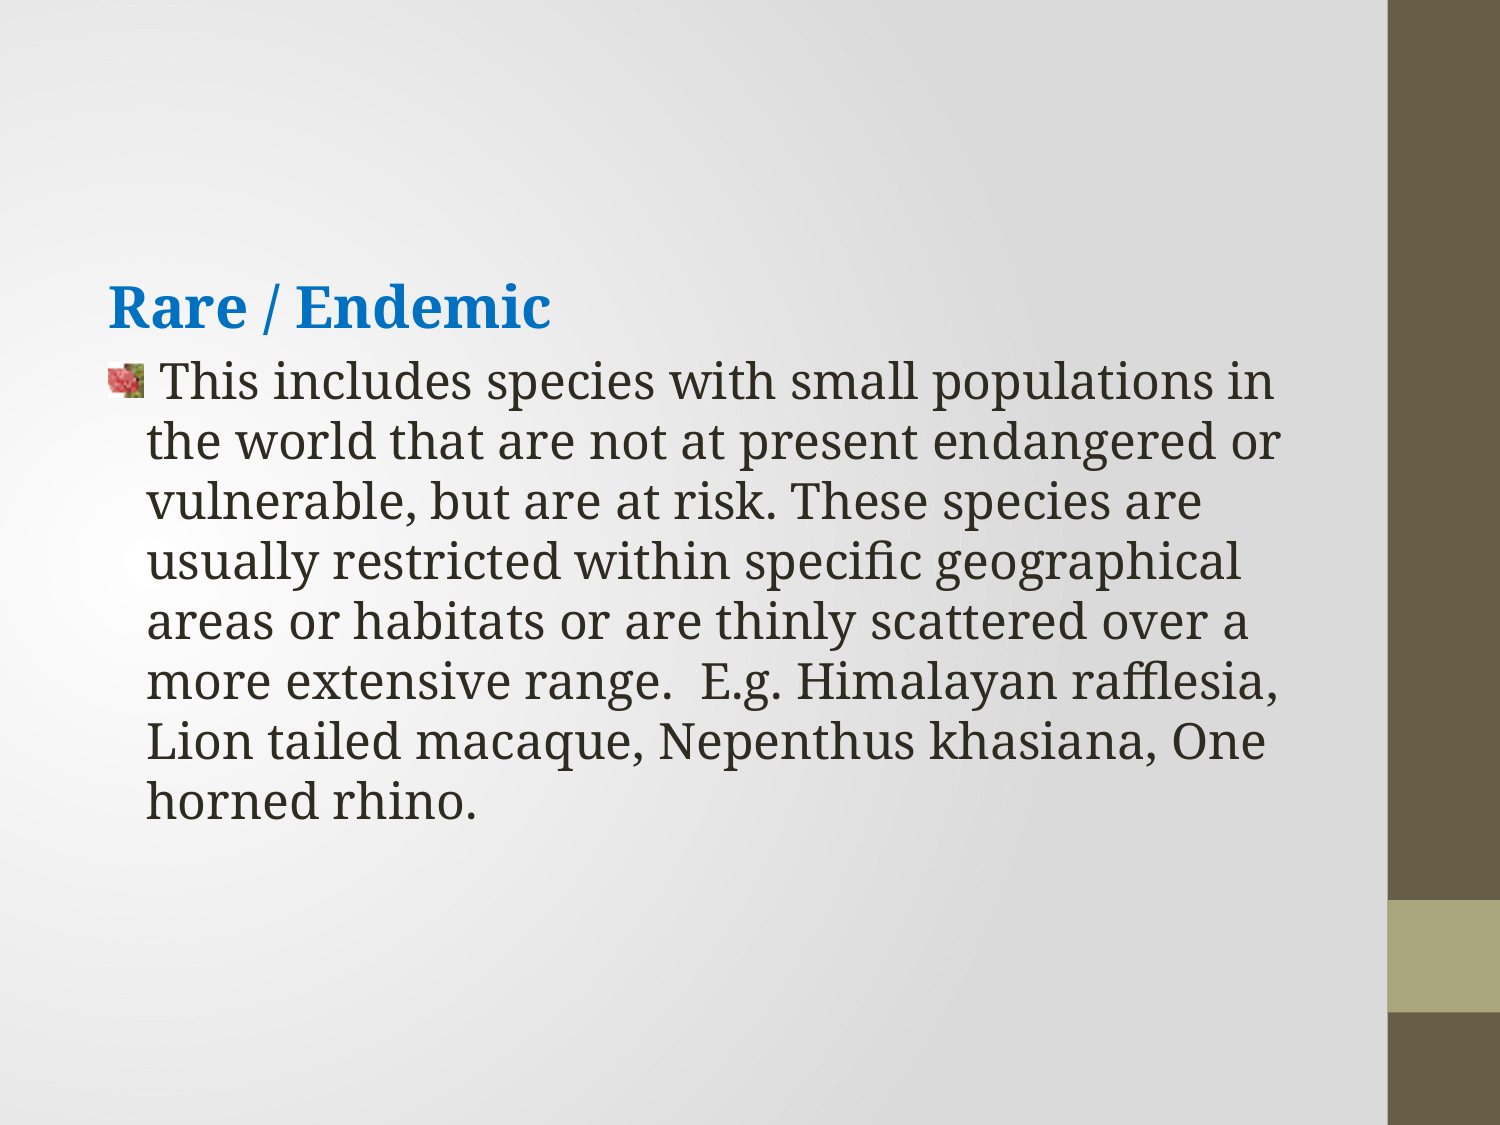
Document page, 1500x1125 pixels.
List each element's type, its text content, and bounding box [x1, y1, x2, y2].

picture [108, 362, 144, 398]
list Rare / Endemic This includes species with small populations in the world that are not at present endangered or vulnerable, but are at risk. These species are usually restricted within specific geographical areas or habitats or are thinly scattered over a more extensive range. E.g. Himalayan rafflesia, Lion tailed macaque, Nepenthus khasiana, One horned rhino. [75, 262, 1325, 1050]
